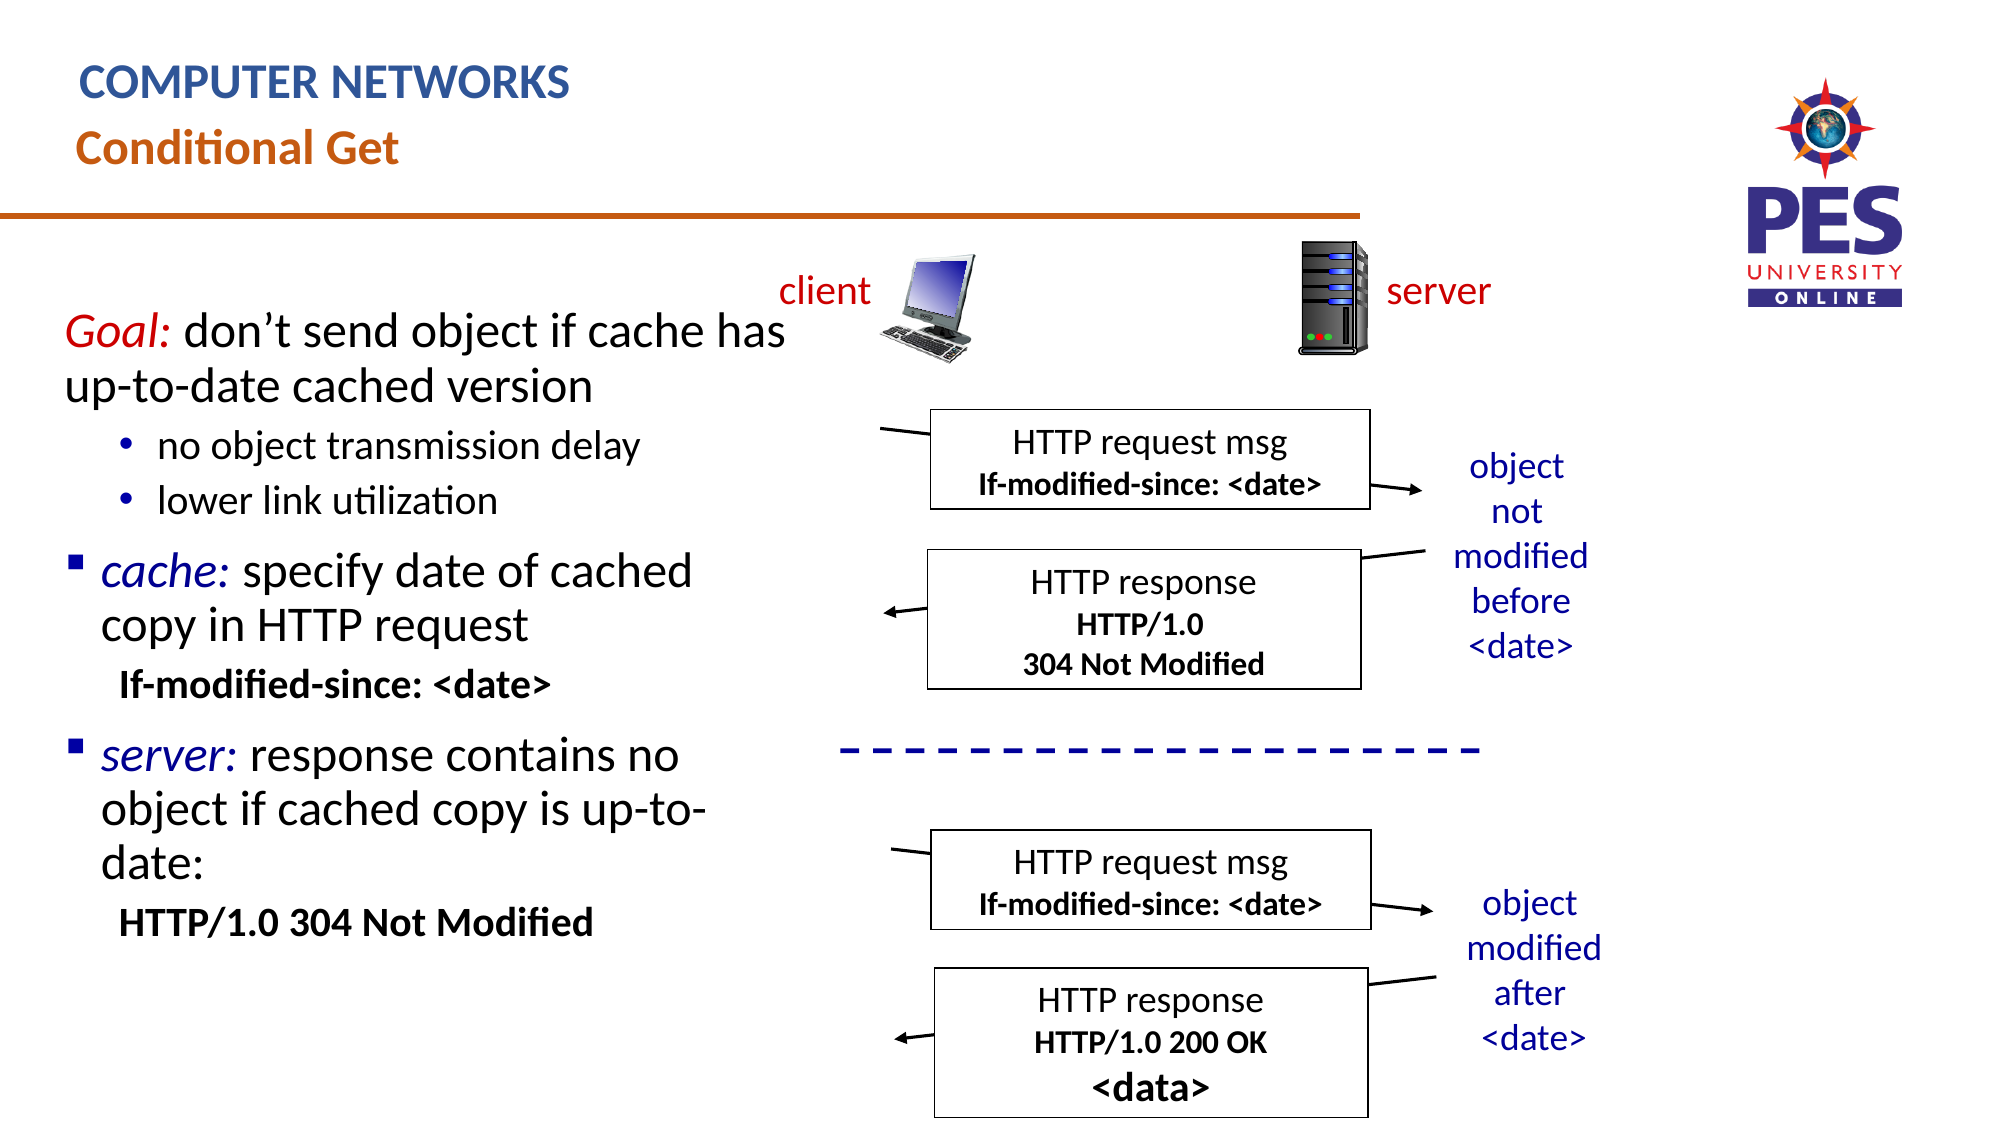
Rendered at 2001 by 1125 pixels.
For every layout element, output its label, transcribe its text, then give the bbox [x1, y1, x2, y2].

text_box [1371, 483, 1423, 496]
text_box COMPUTER NETWORKS [64, 41, 1295, 106]
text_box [761, 241, 1508, 372]
text_box [883, 605, 927, 619]
text_box object modified after <date> [1451, 870, 1618, 1066]
text_box HTTP request msg If-modified-since: <date> [930, 409, 1371, 509]
text_box Goal: don’t send object if cache has up-to-date cached version no object transmission delay lower link utilization cache: specify date of cached copy in HTTP request If-modified-since: <date> server: response contains no object if cached copy is up-to-date: HTTP/1.0 304 Not Modified [28, 297, 807, 1125]
text_box [1371, 903, 1434, 917]
text_box HTTP response HTTP/1.0 200 OK <data> [934, 967, 1368, 1118]
text_box [894, 1031, 934, 1045]
text_box HTTP request msg If-modified-since: <date> [931, 829, 1371, 930]
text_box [927, 549, 1361, 692]
text_box object not modified before <date> [1438, 434, 1605, 674]
picture [1748, 76, 1902, 307]
text_box Conditional Get [60, 106, 1374, 182]
